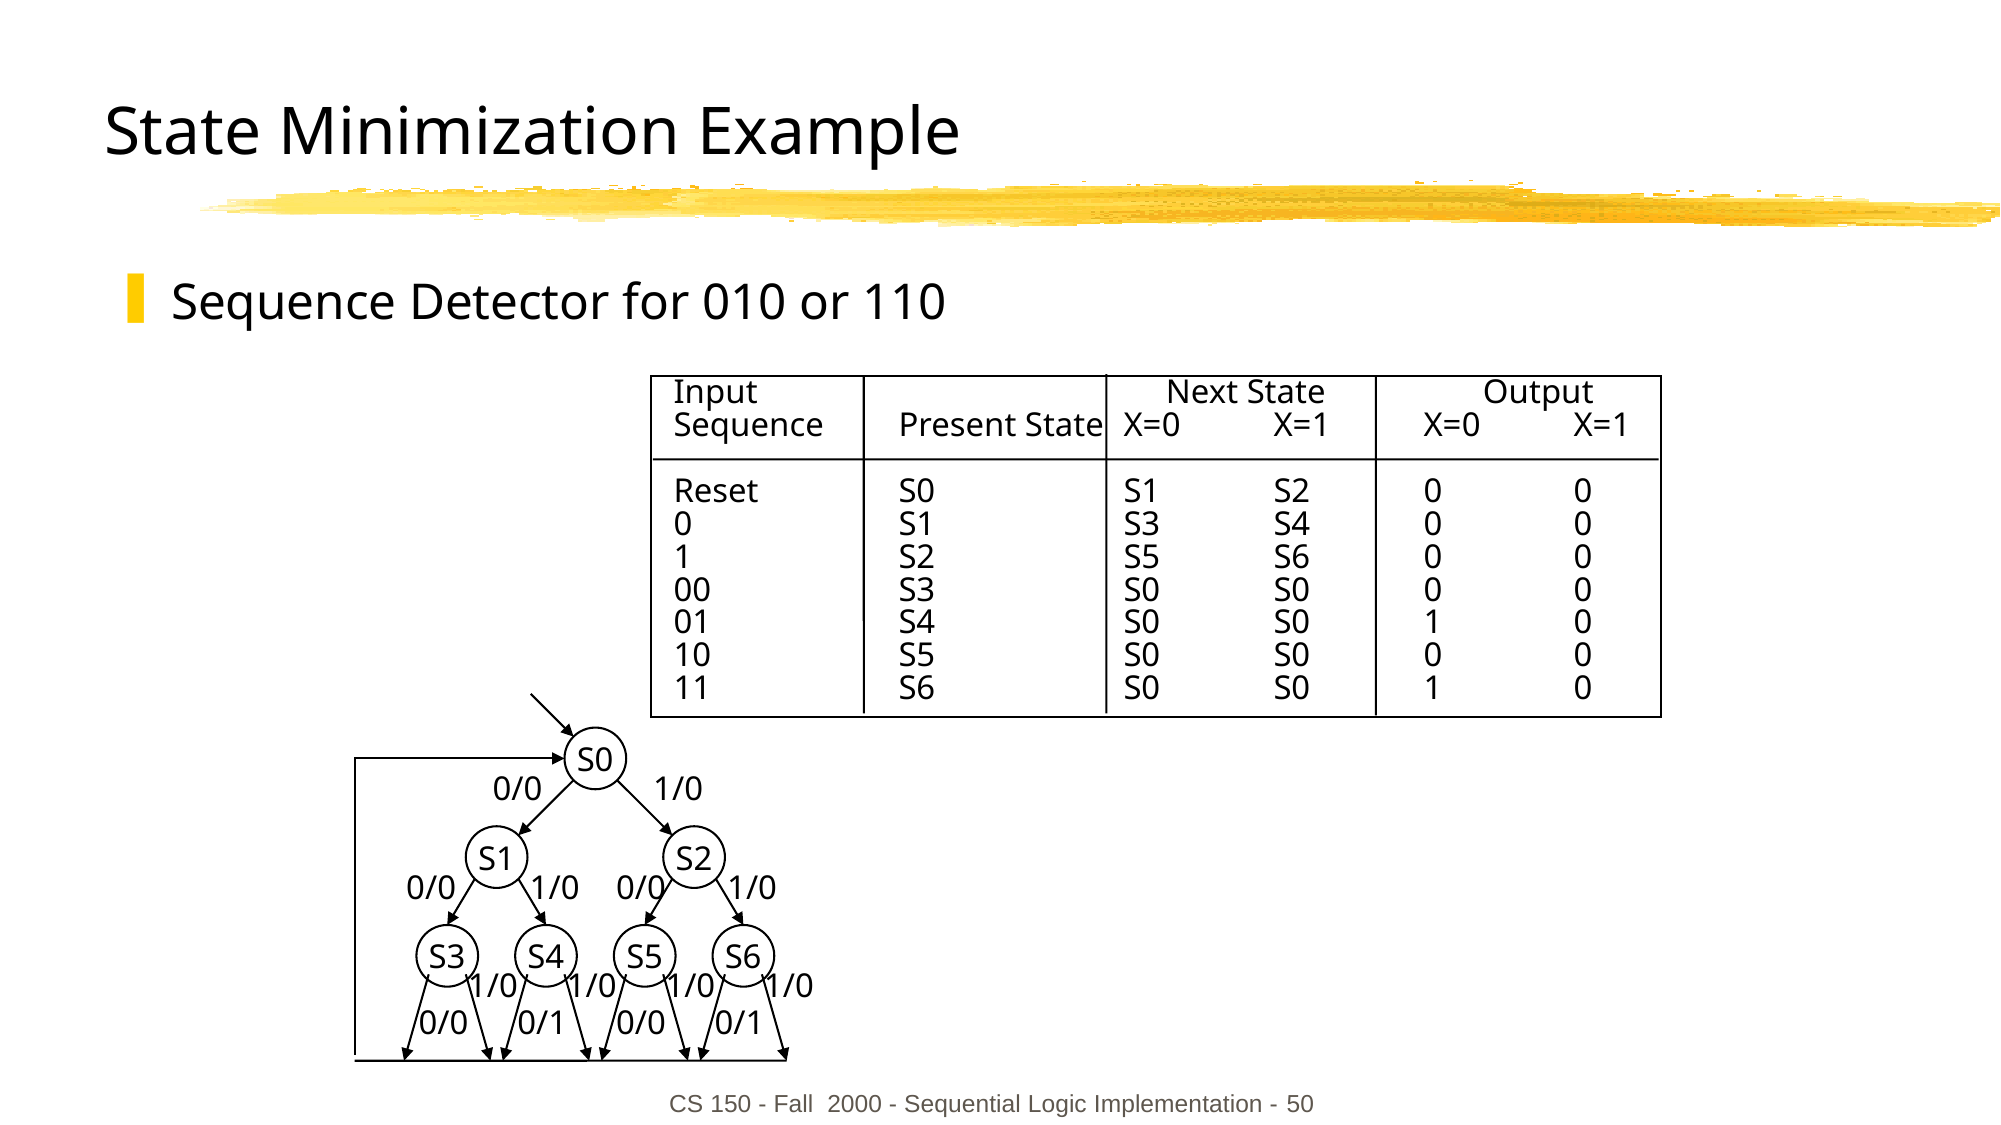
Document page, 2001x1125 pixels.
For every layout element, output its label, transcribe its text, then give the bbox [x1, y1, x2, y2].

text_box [354, 693, 829, 1061]
picture [200, 175, 2000, 238]
footer CS 150 - Fall 2000 - Sequential Logic Implementation - 50 [510, 1049, 1473, 1125]
list Sequence Detector for 010 or 110 [99, 262, 1889, 994]
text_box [650, 372, 1679, 723]
title State Minimization Example [89, 37, 1790, 176]
